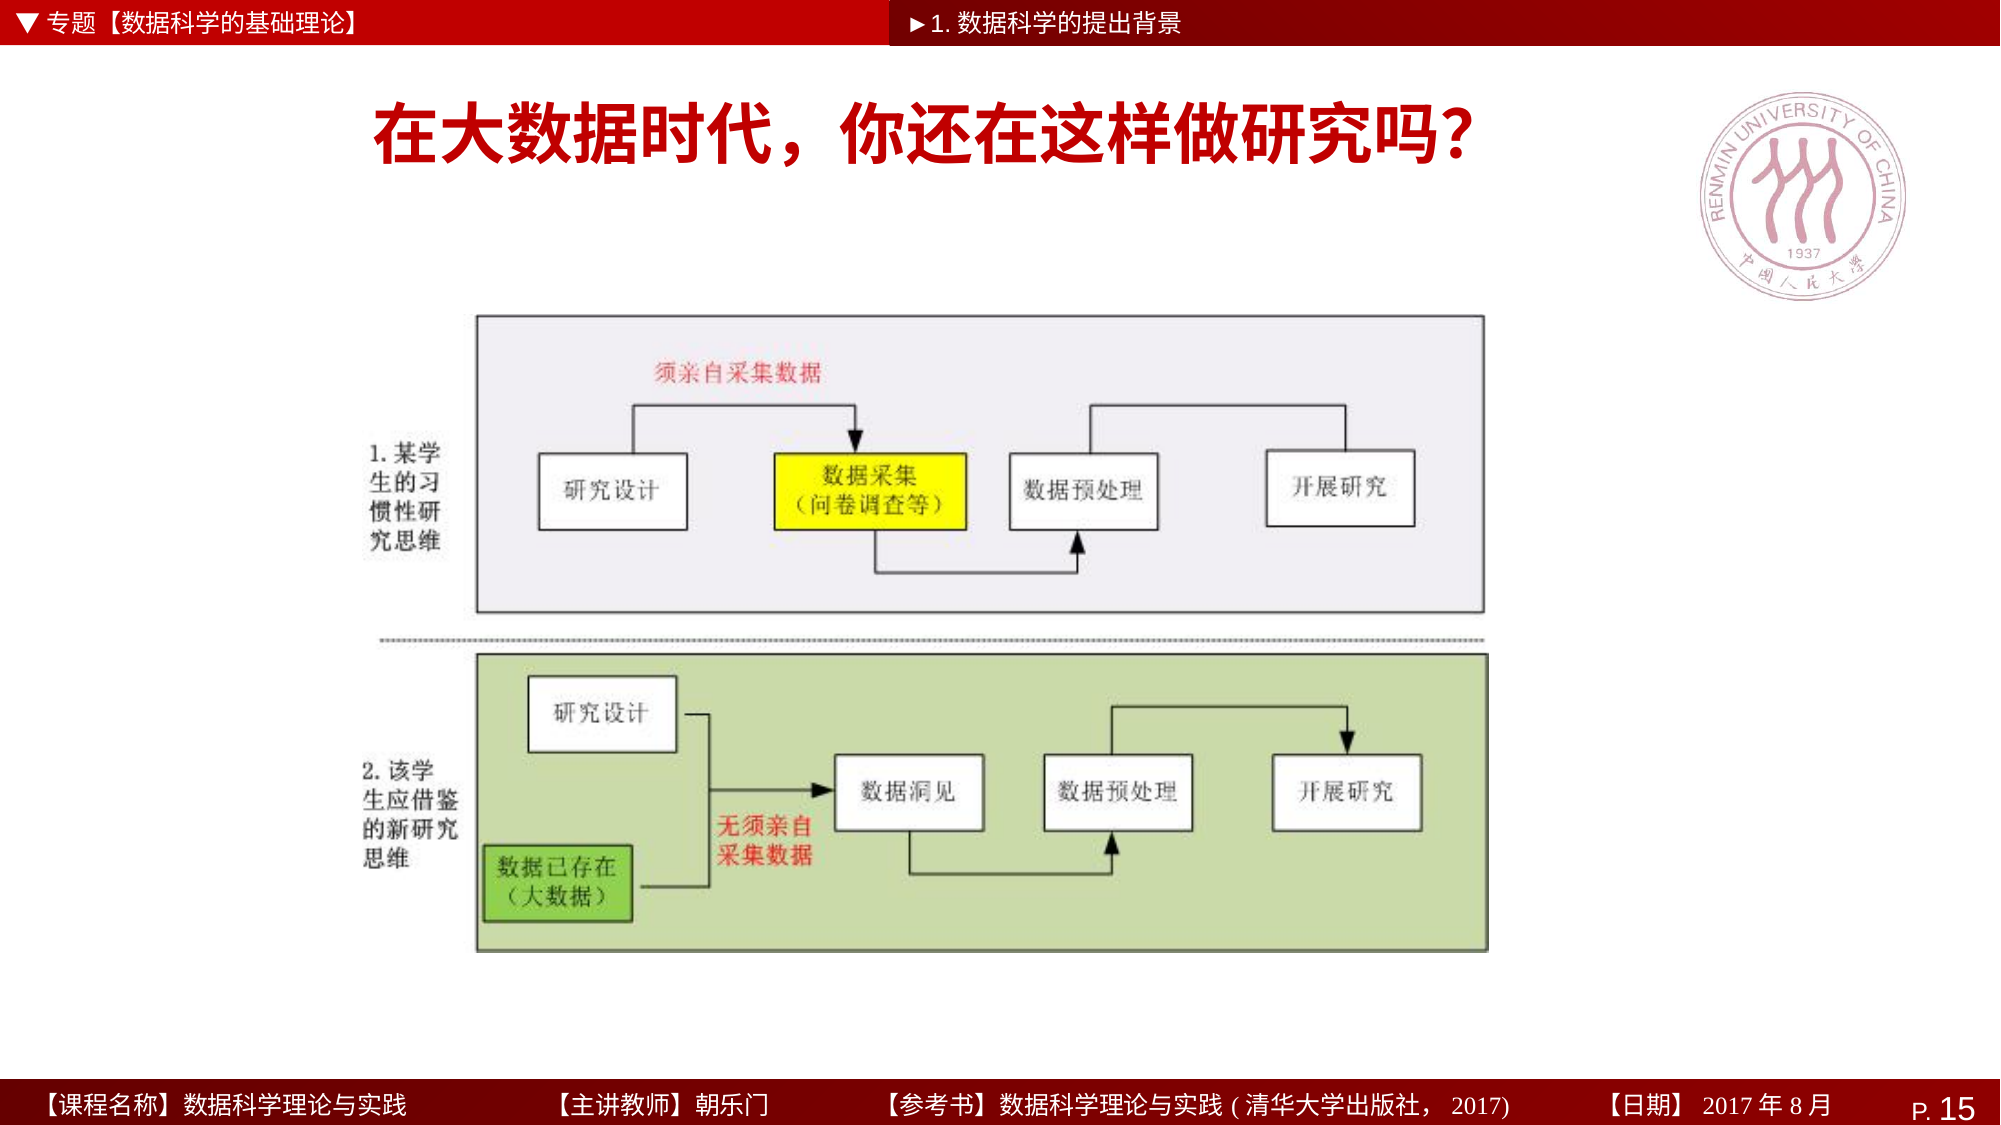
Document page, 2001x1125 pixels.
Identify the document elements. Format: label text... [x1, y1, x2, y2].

title 在大数据时代，你还在这样做研究吗？ [64, 64, 1816, 200]
list ▼专题【数据科学的基础理论】 [0, 0, 725, 43]
picture [1696, 89, 1910, 304]
list ►1.数据科学的提出背景 [890, 0, 1249, 43]
picture [362, 314, 1489, 953]
